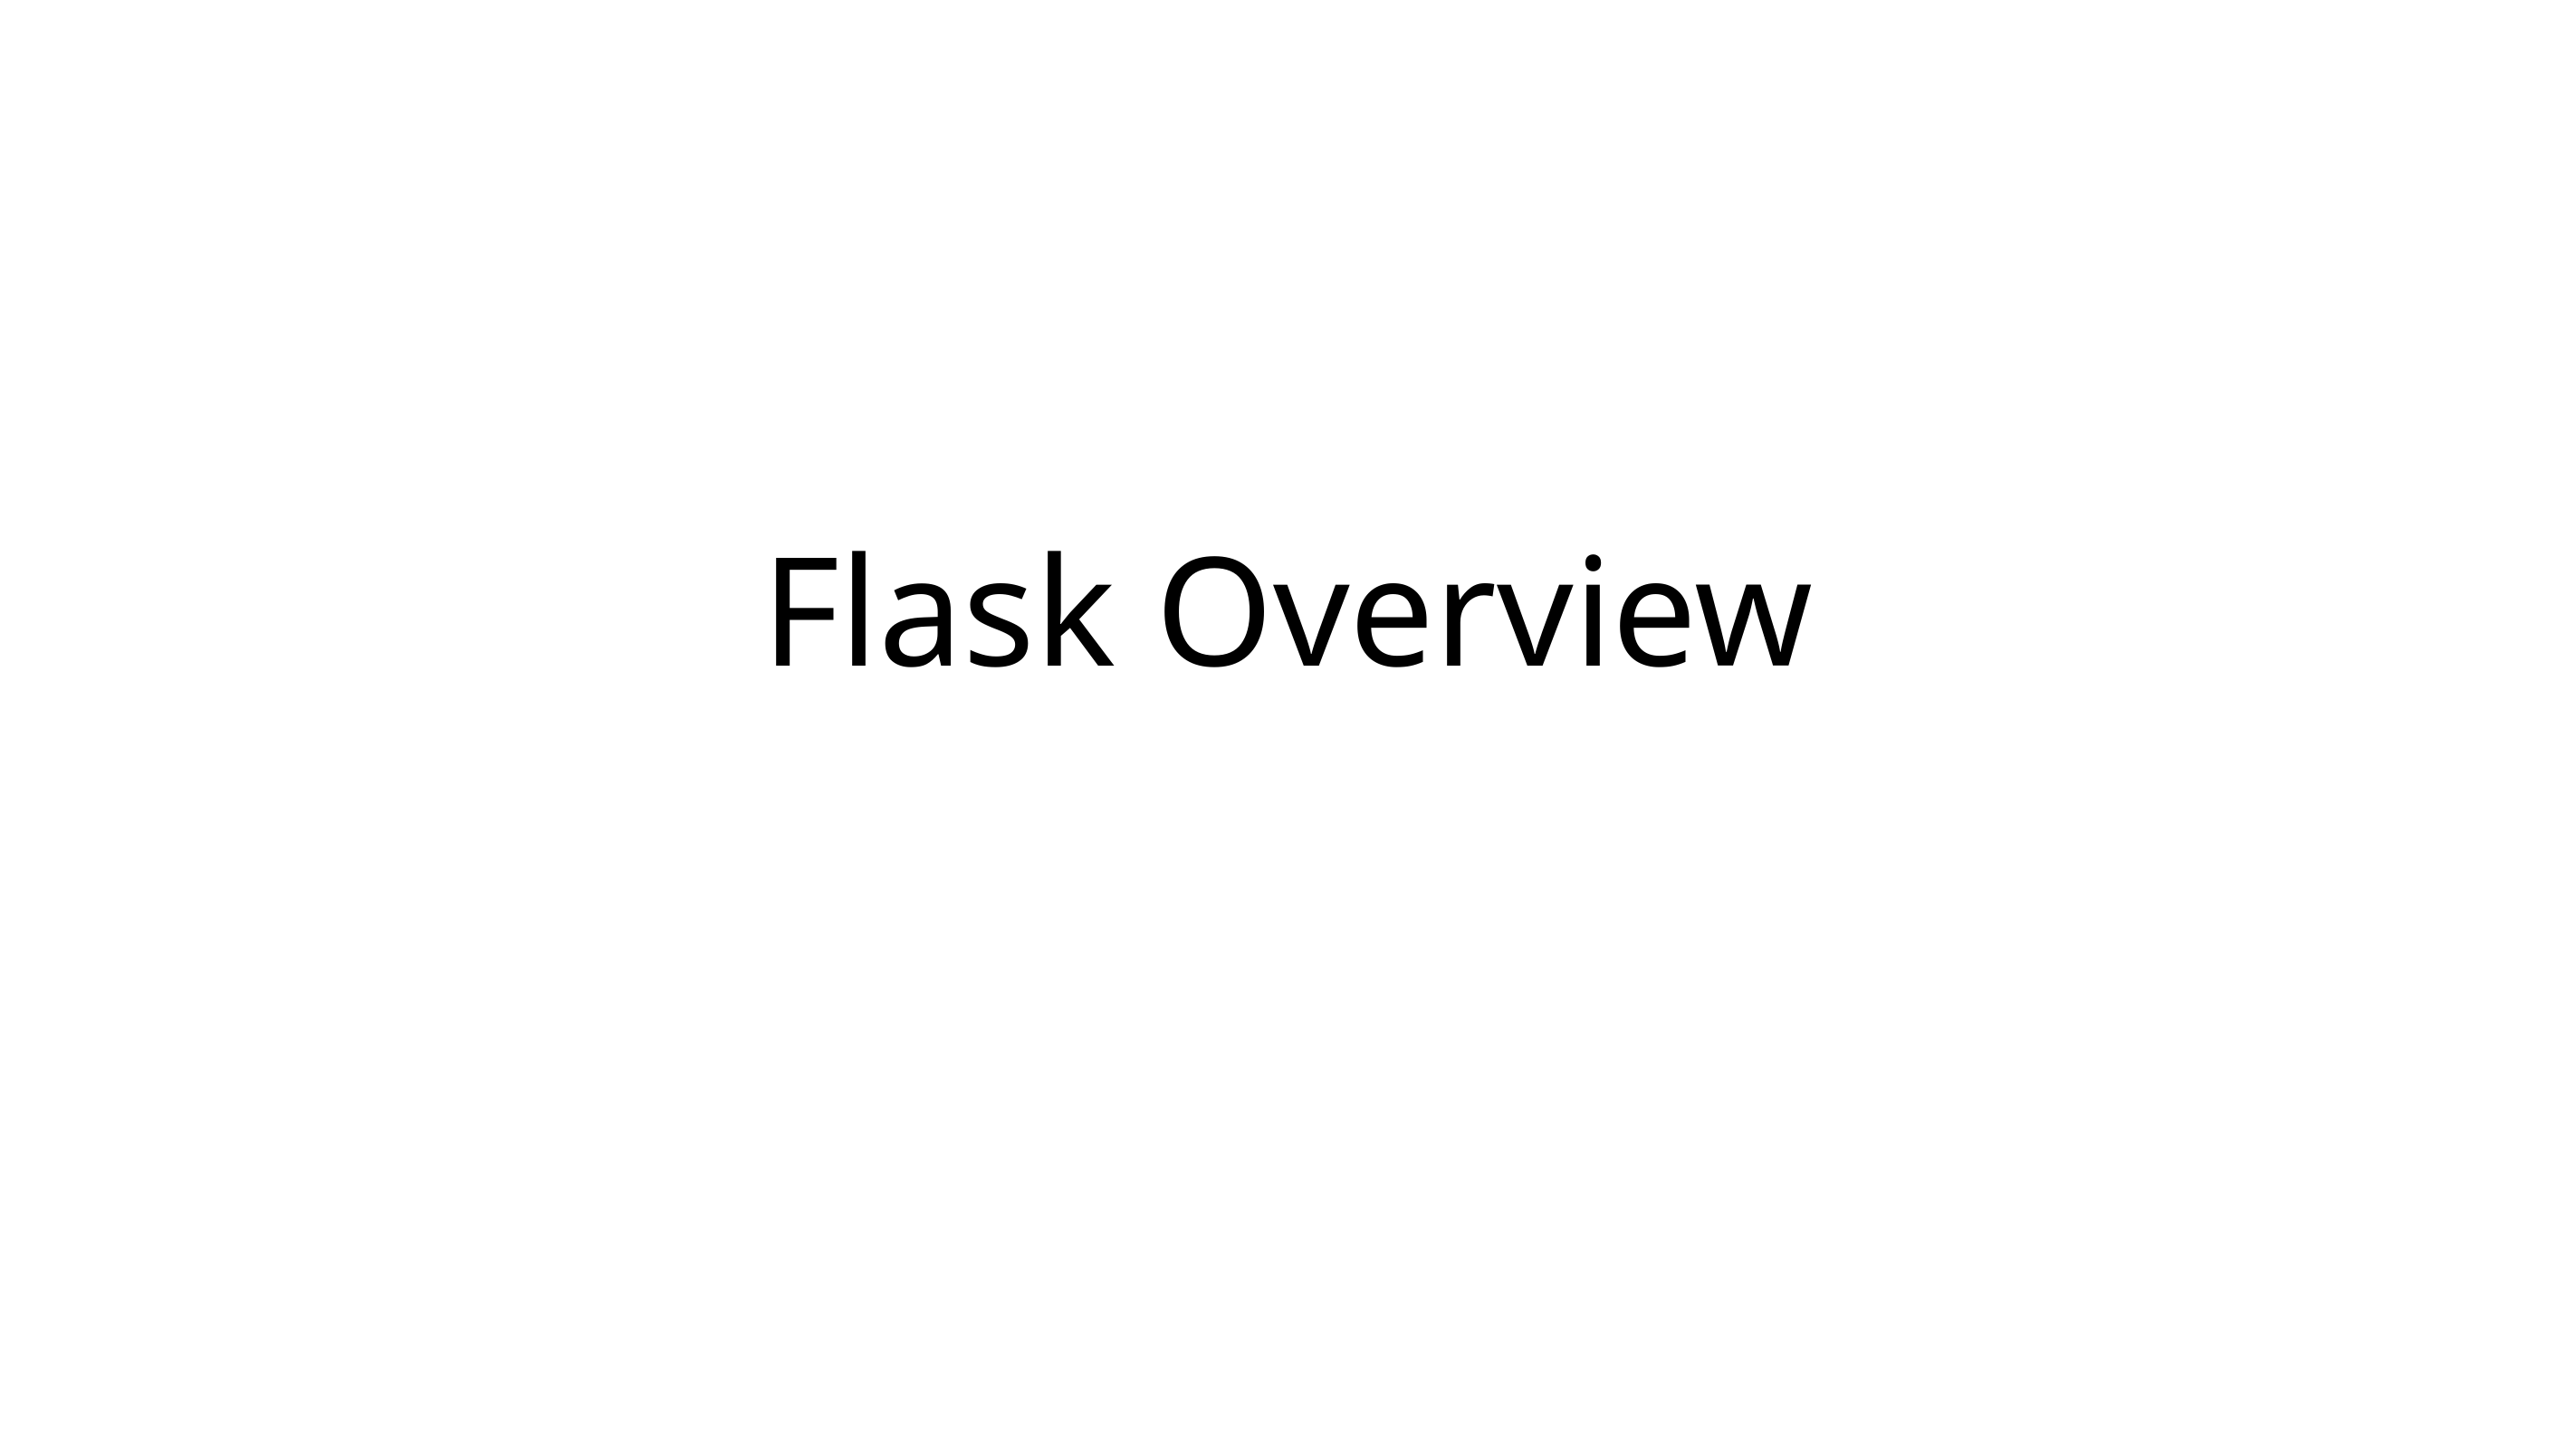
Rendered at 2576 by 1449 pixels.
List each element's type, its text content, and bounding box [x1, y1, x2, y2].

title Flask Overview [192, 449, 2383, 762]
